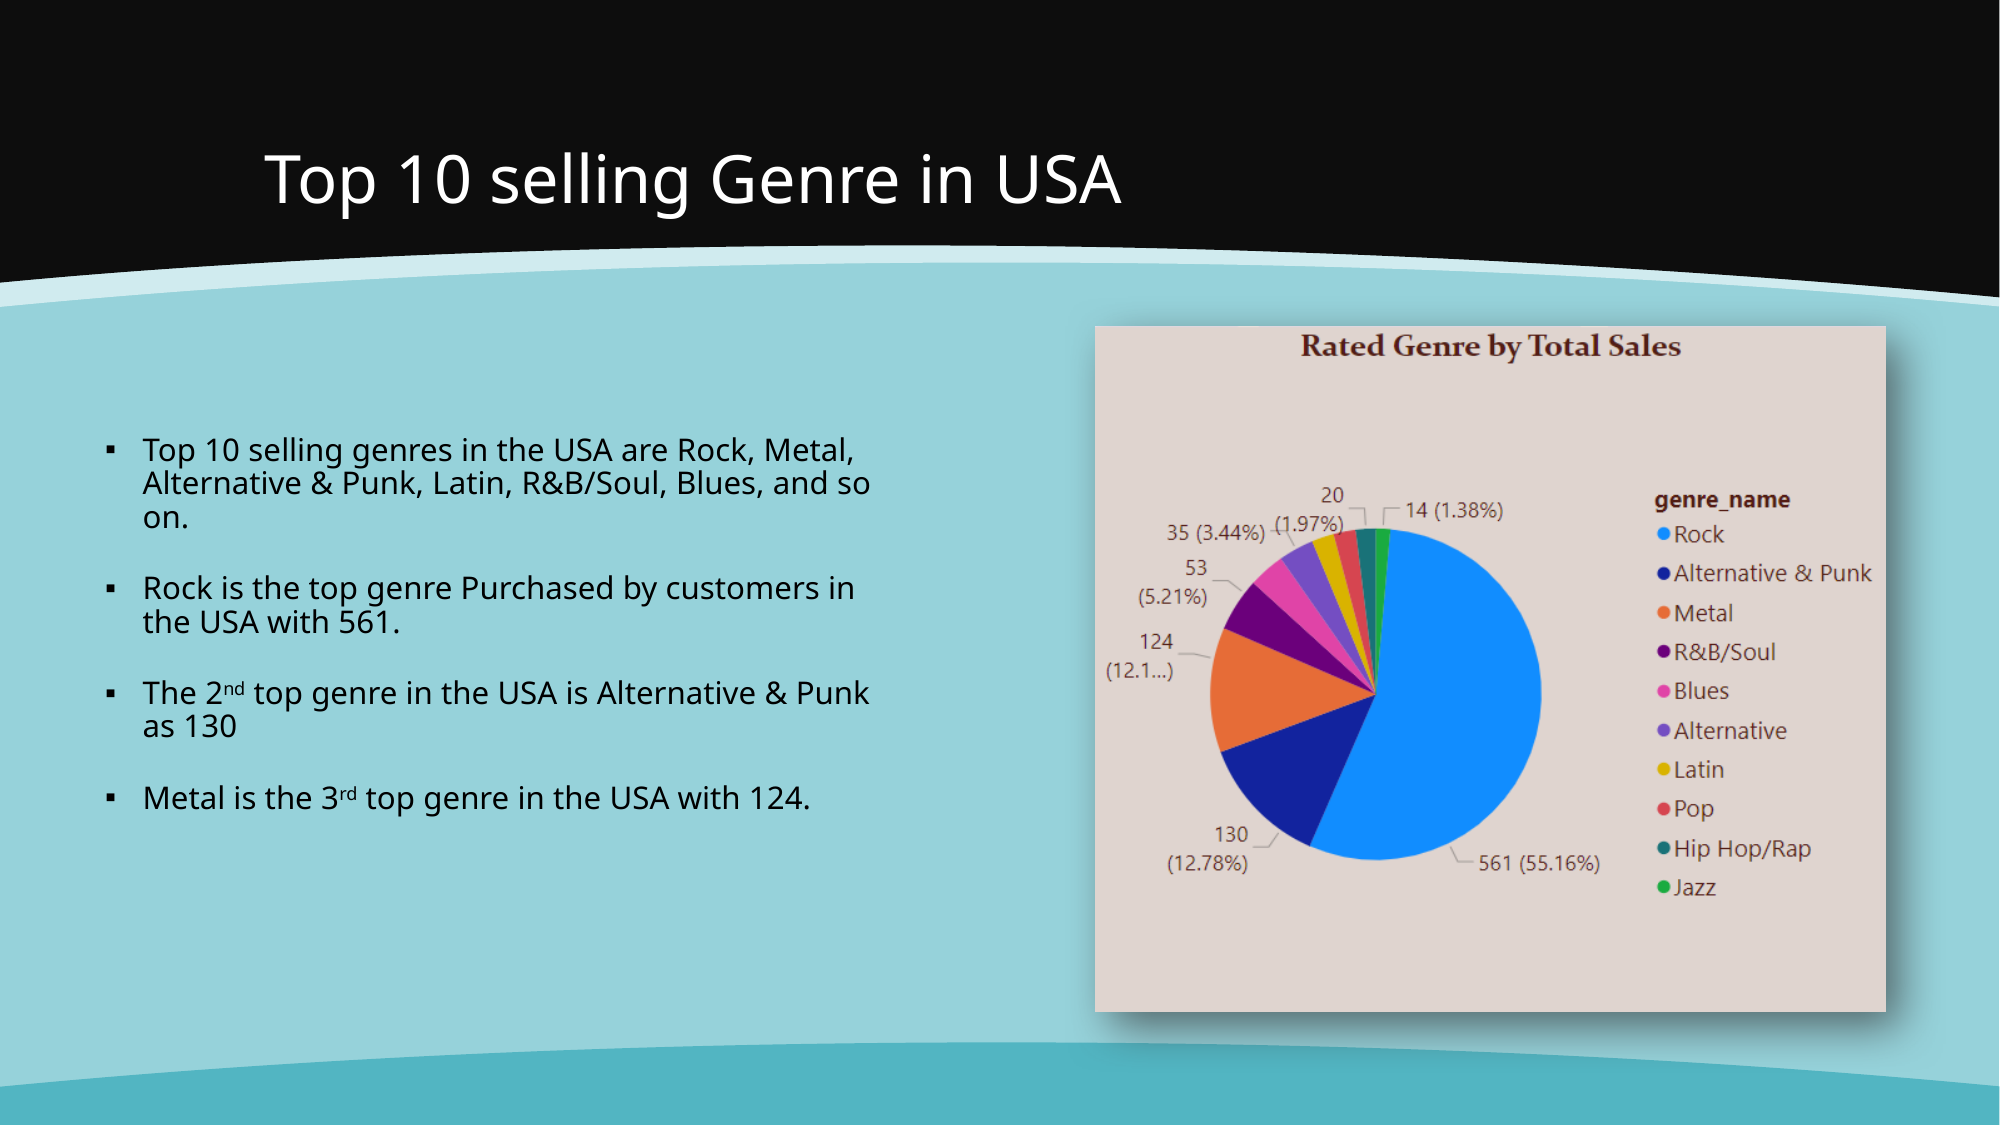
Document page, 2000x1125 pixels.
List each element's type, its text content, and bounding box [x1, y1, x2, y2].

picture [1095, 326, 1886, 1012]
title Top 10 selling Genre in USA [249, 45, 1750, 225]
list Top 10 selling genres in the USA are Rock, Metal, Alternative & Punk, Latin, R&B/Soul, Blues, and so on. Rock is the top genre Purchased by customers in the USA with 561. The 2nd top genre in the USA is Alternative & Punk as 130 Metal is the 3rd top genre in the USA with 124. [90, 426, 904, 911]
